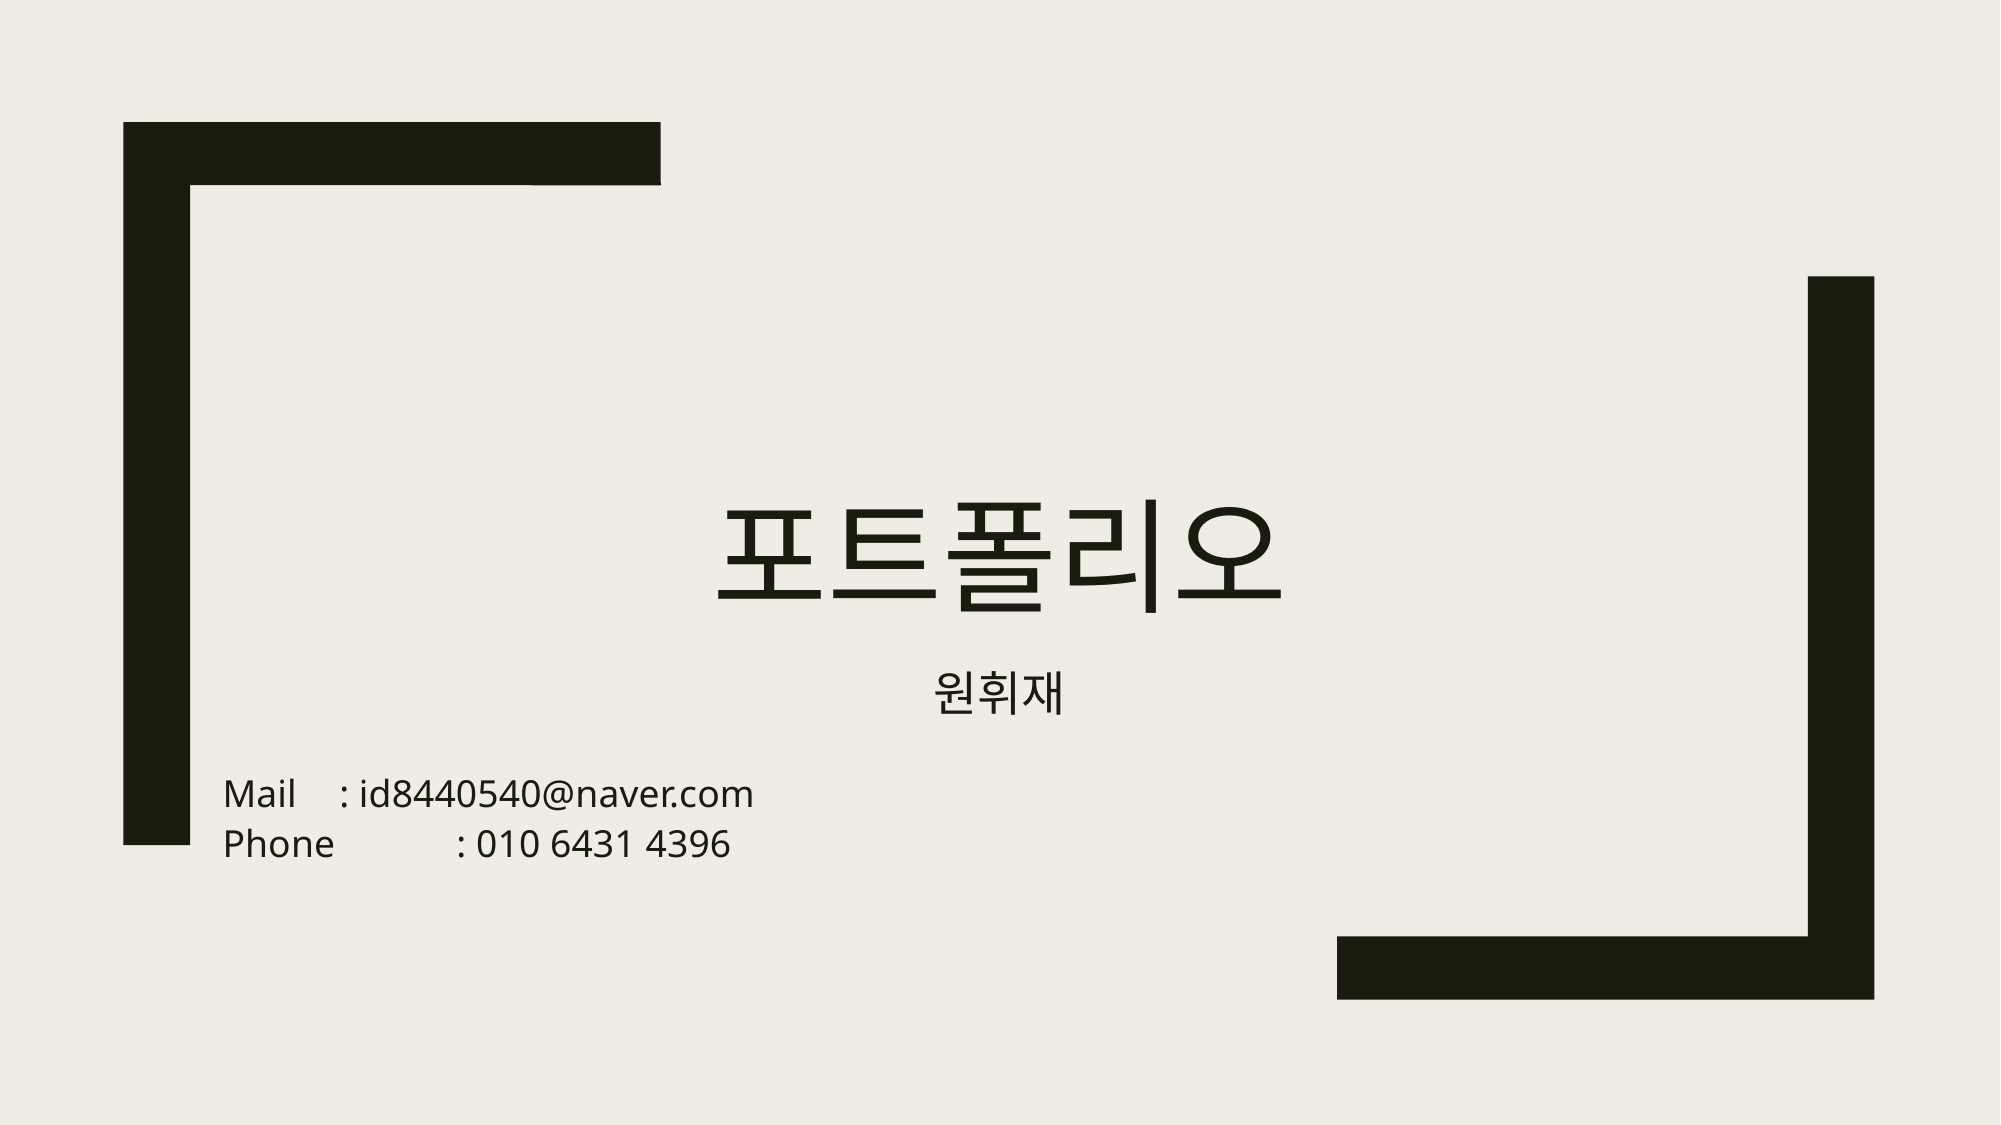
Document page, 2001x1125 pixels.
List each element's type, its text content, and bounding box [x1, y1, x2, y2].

subtitle 원휘재 [439, 649, 1561, 828]
title 포트폴리오 [314, 293, 1686, 638]
text_box Mail : id8440540@naver.com Phone : 010 6431 4396 [207, 756, 856, 875]
